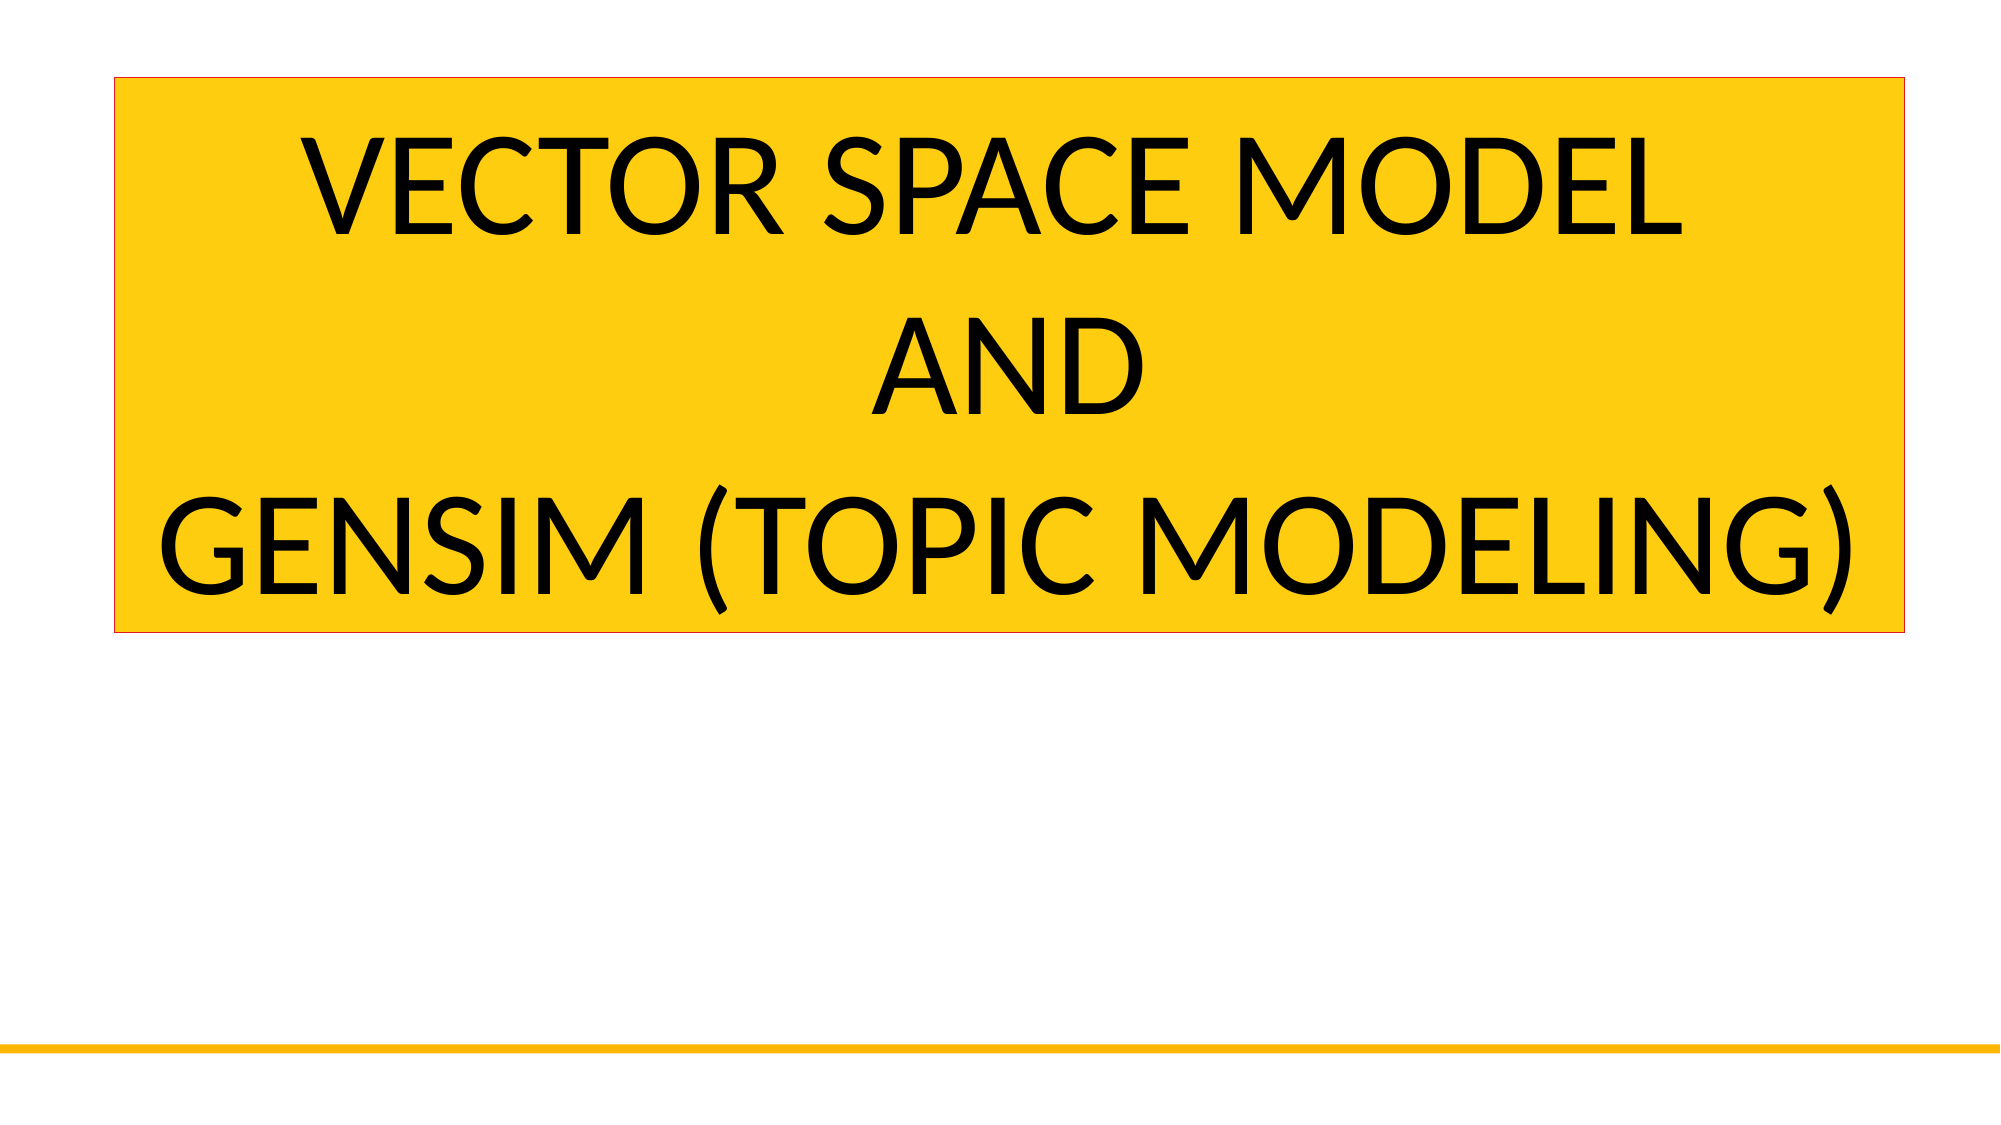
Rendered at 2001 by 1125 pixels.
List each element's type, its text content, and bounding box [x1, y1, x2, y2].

text_box VECTOR SPACE MODEL AND GENSIM (TOPIC MODELING) [114, 77, 1905, 633]
